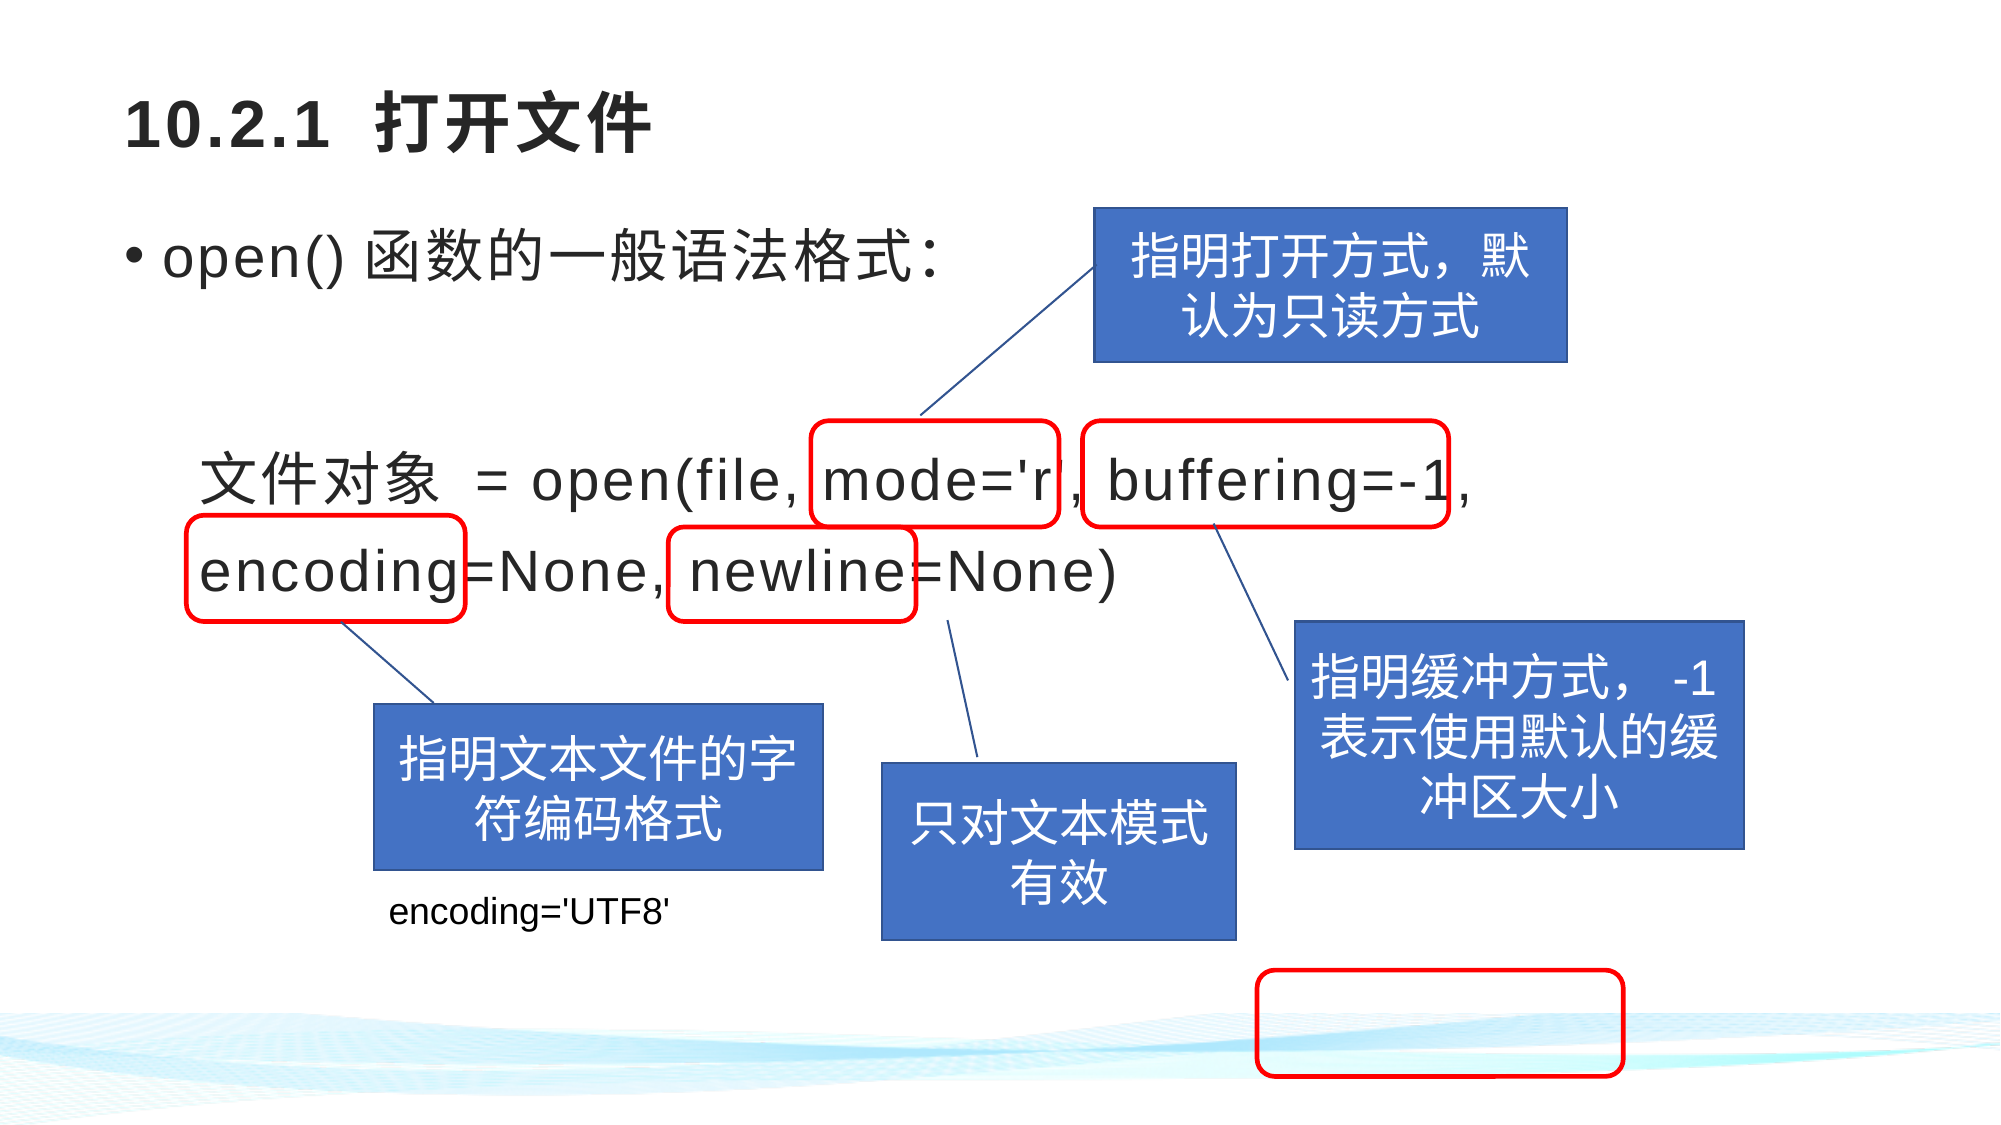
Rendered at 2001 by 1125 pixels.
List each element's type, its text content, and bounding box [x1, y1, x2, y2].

text_box [809, 419, 1061, 529]
text_box 只对文本模式有效 [881, 762, 1237, 941]
list open()函数的一般语法格式： 文件对象 = open(file, mode='r', buffering=-1, encoding=None, newline=None) [109, 190, 1891, 1041]
text_box [1256, 969, 1625, 1078]
text_box 指明缓冲方式，-1表示使用默认的缓冲区大小 [1294, 620, 1745, 850]
text_box encoding='UTF8' [373, 880, 791, 940]
text_box [667, 525, 917, 623]
text_box 指明缓冲方式，-1表示使用默认的缓冲区大小 [1212, 523, 1289, 681]
text_box [1081, 419, 1450, 529]
picture [0, 1013, 2000, 1125]
text_box 指明文本文件的字符编码格式 [340, 620, 824, 871]
text_box 只对文本模式有效 [946, 619, 979, 758]
text_box 指明打开方式，默认为只读方式 [919, 207, 1568, 417]
text_box [185, 514, 467, 623]
title 10.2.1 打开文件 [109, 72, 1891, 190]
